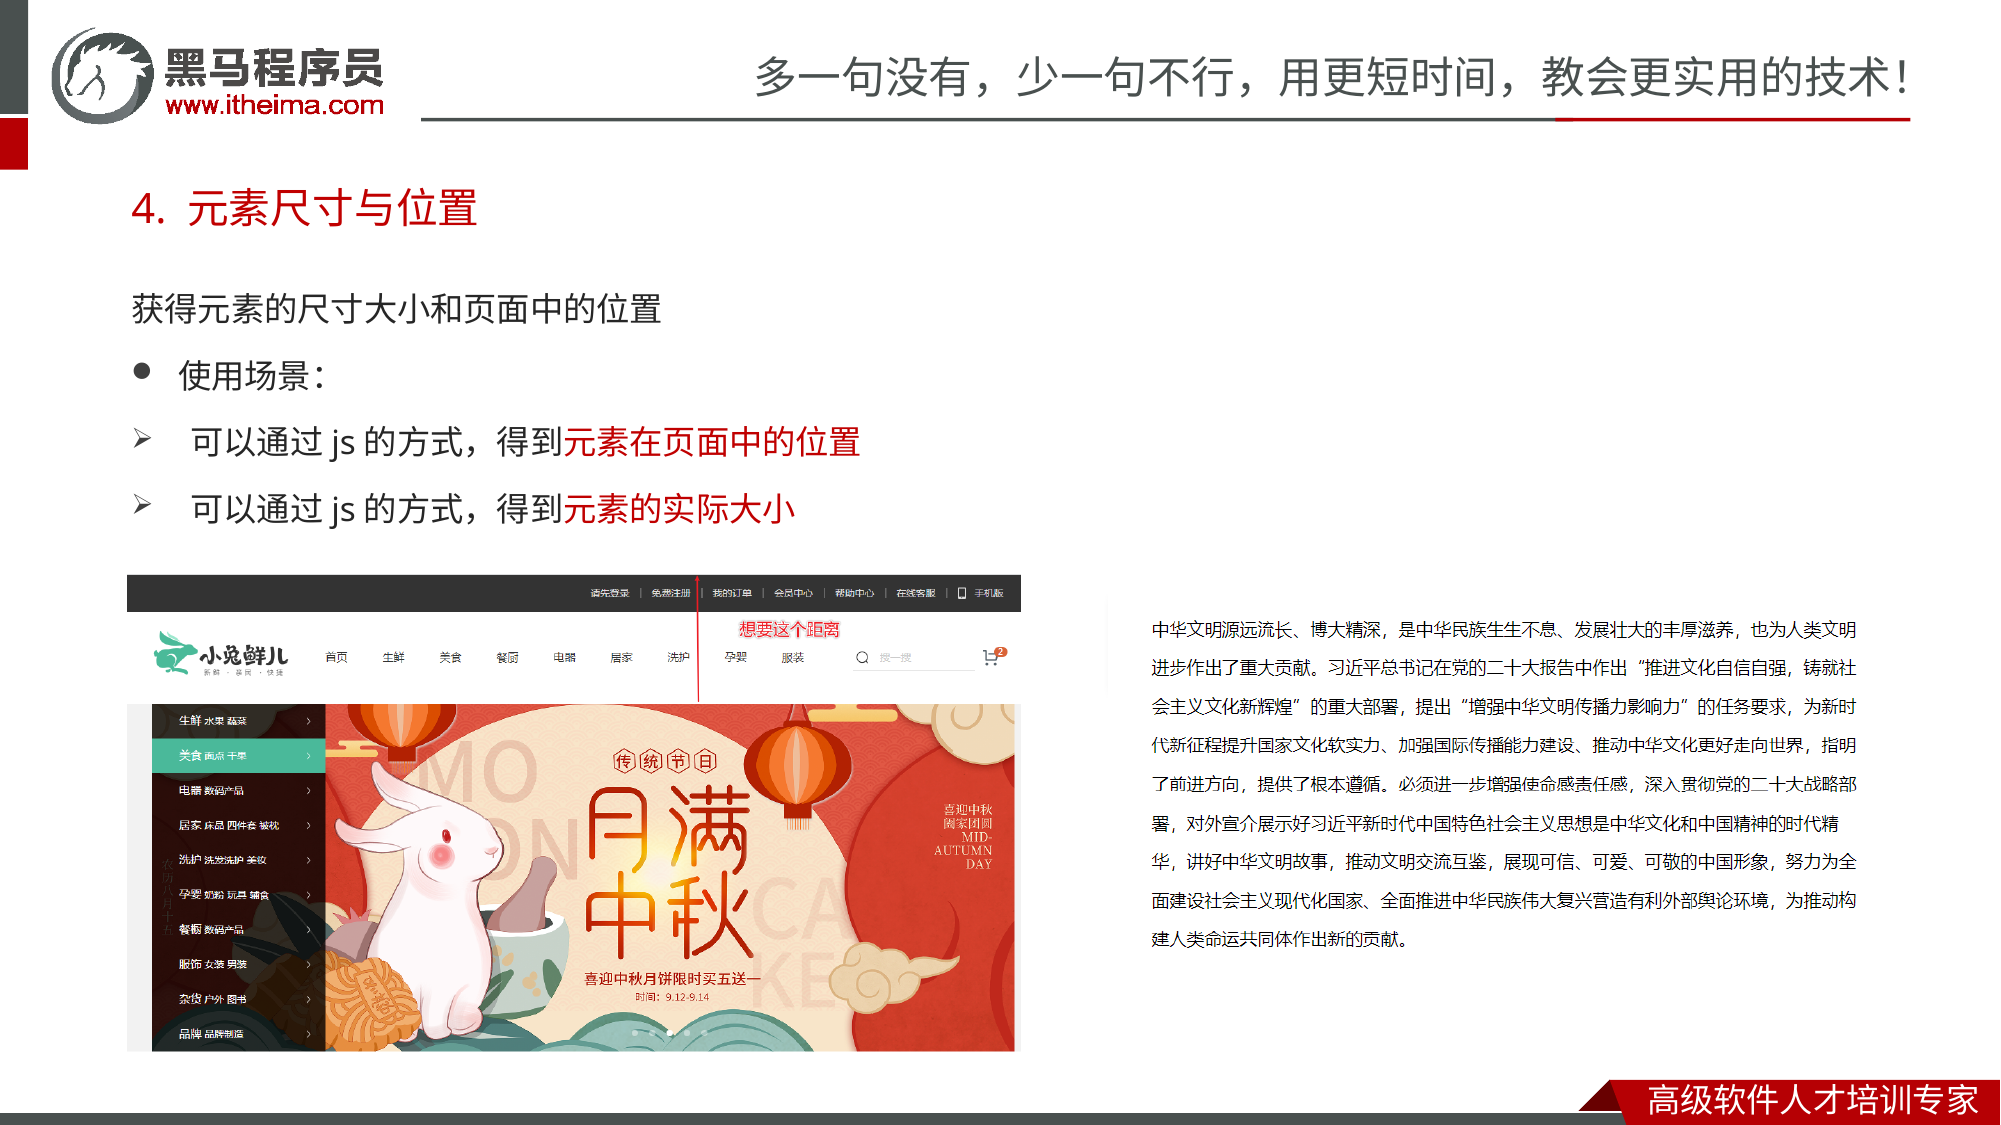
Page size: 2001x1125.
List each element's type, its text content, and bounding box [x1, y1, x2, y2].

picture [1128, 600, 1880, 982]
picture [127, 573, 1021, 1058]
picture [50, 26, 384, 125]
title 4. 元素尺寸与位置 [116, 164, 1880, 250]
list 获得元素的尺寸大小和页面中的位置 使用场景： 可以通过js的方式，得到元素在页面中的位置 可以通过js的方式，得到元素的实际大小 [116, 261, 1876, 1008]
